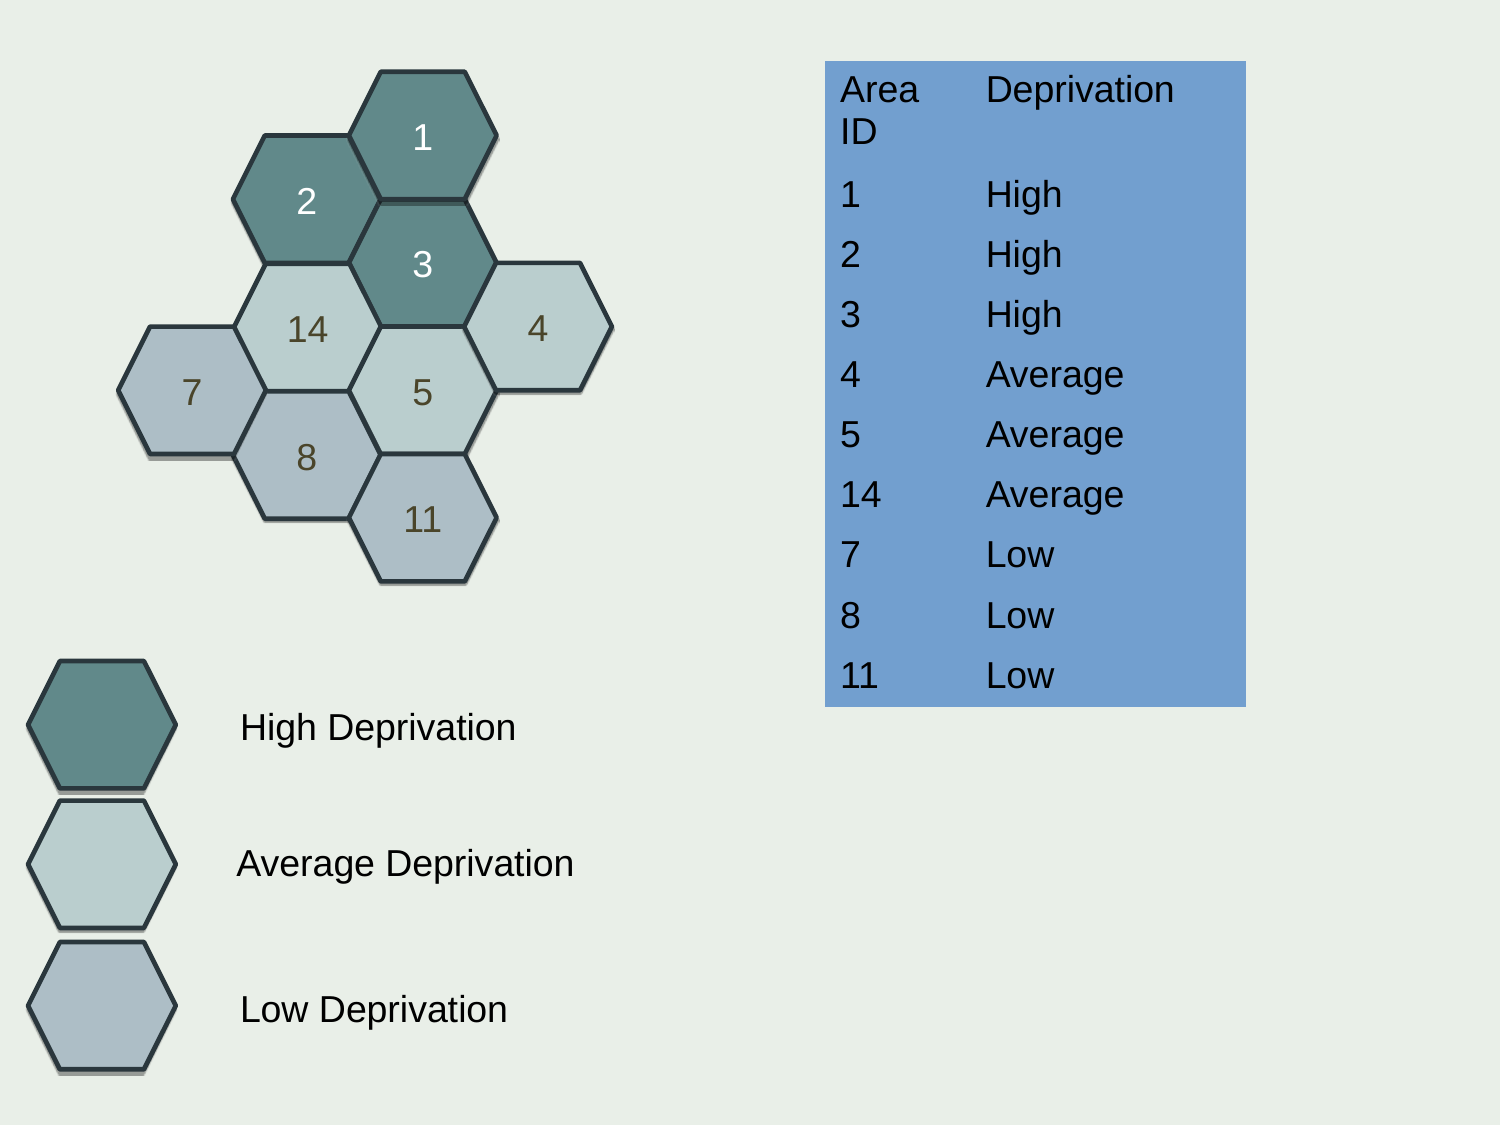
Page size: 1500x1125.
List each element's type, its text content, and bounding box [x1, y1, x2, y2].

text_box 2 [232, 135, 378, 263]
table_cell High [971, 286, 1246, 346]
text_box High Deprivation [225, 695, 532, 756]
table_cell 2 [825, 226, 971, 286]
text_box 5 [348, 326, 495, 454]
table_cell Average [971, 346, 1246, 406]
text_box 4 [464, 262, 612, 391]
text_box [28, 661, 176, 789]
table_cell 3 [825, 286, 971, 346]
table_cell 5 [825, 406, 971, 466]
table_cell High [971, 226, 1246, 286]
table_header Area ID [825, 61, 971, 166]
table_cell High [971, 166, 1246, 226]
table_cell Low [971, 526, 1246, 587]
text_box 14 [234, 263, 381, 391]
table_cell 4 [825, 346, 971, 406]
text_box Average Deprivation [221, 831, 590, 892]
text_box 1 [348, 71, 497, 200]
text_box 3 [348, 201, 497, 326]
table_cell Low [971, 647, 1246, 707]
text_box 7 [118, 326, 266, 454]
text_box [28, 800, 176, 928]
text_box 8 [234, 391, 381, 519]
table_cell 14 [825, 466, 971, 526]
table_cell Low [971, 587, 1246, 647]
text_box 11 [348, 454, 497, 582]
table_cell Average [971, 466, 1246, 526]
table_cell 7 [825, 526, 971, 587]
table_cell 1 [825, 166, 971, 226]
text_box [28, 941, 176, 1070]
text_box Low Deprivation [225, 977, 523, 1038]
table_header Deprivation [971, 61, 1246, 166]
table_cell Average [971, 406, 1246, 466]
table_cell 8 [825, 587, 971, 647]
table_cell 11 [825, 647, 971, 707]
